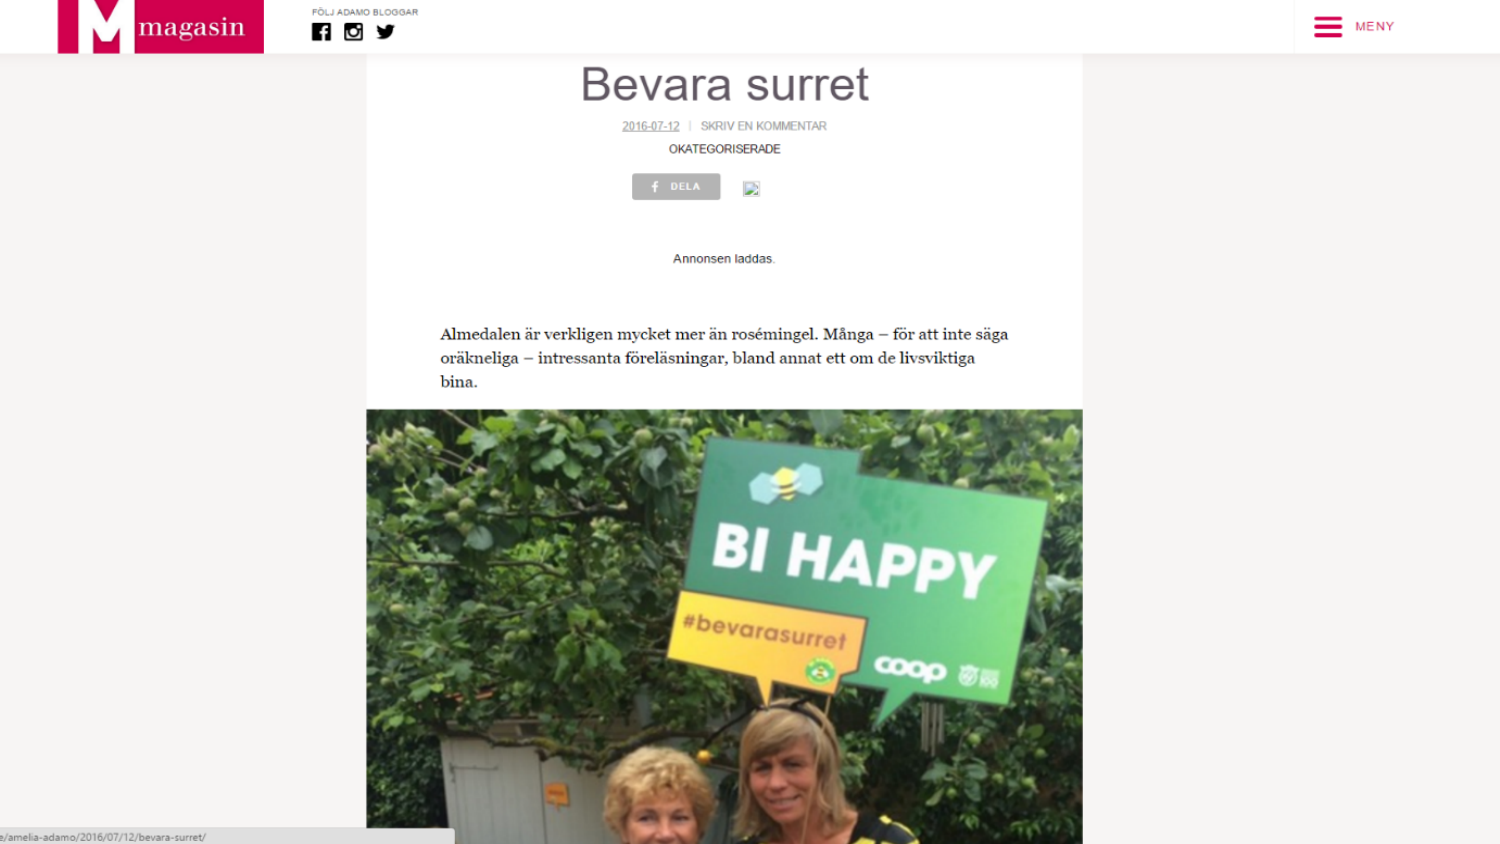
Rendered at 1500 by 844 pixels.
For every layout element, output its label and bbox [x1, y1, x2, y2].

list [0, 0, 1500, 844]
